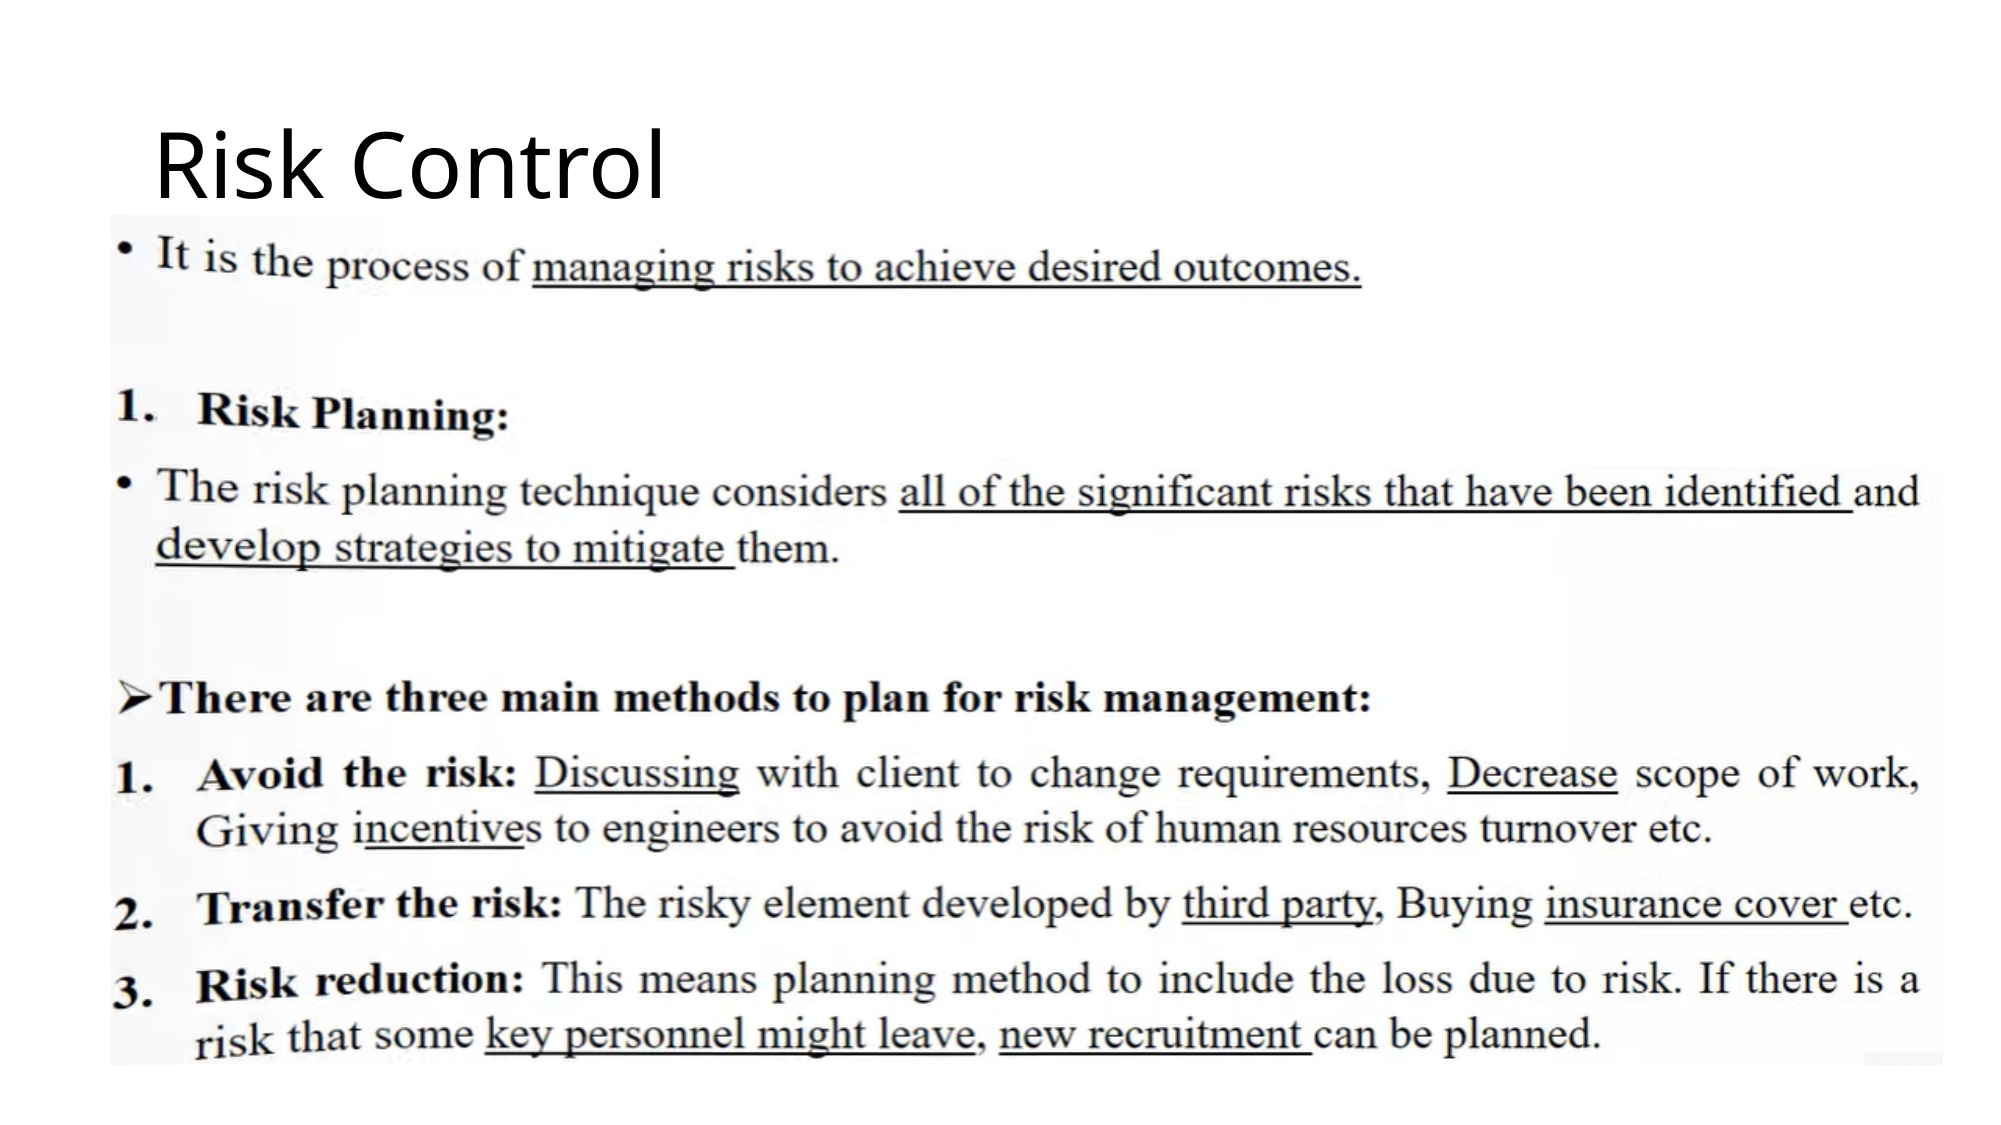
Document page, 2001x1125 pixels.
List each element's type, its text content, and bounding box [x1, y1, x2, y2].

title Risk Control [137, 59, 1863, 215]
picture [111, 215, 1944, 1066]
